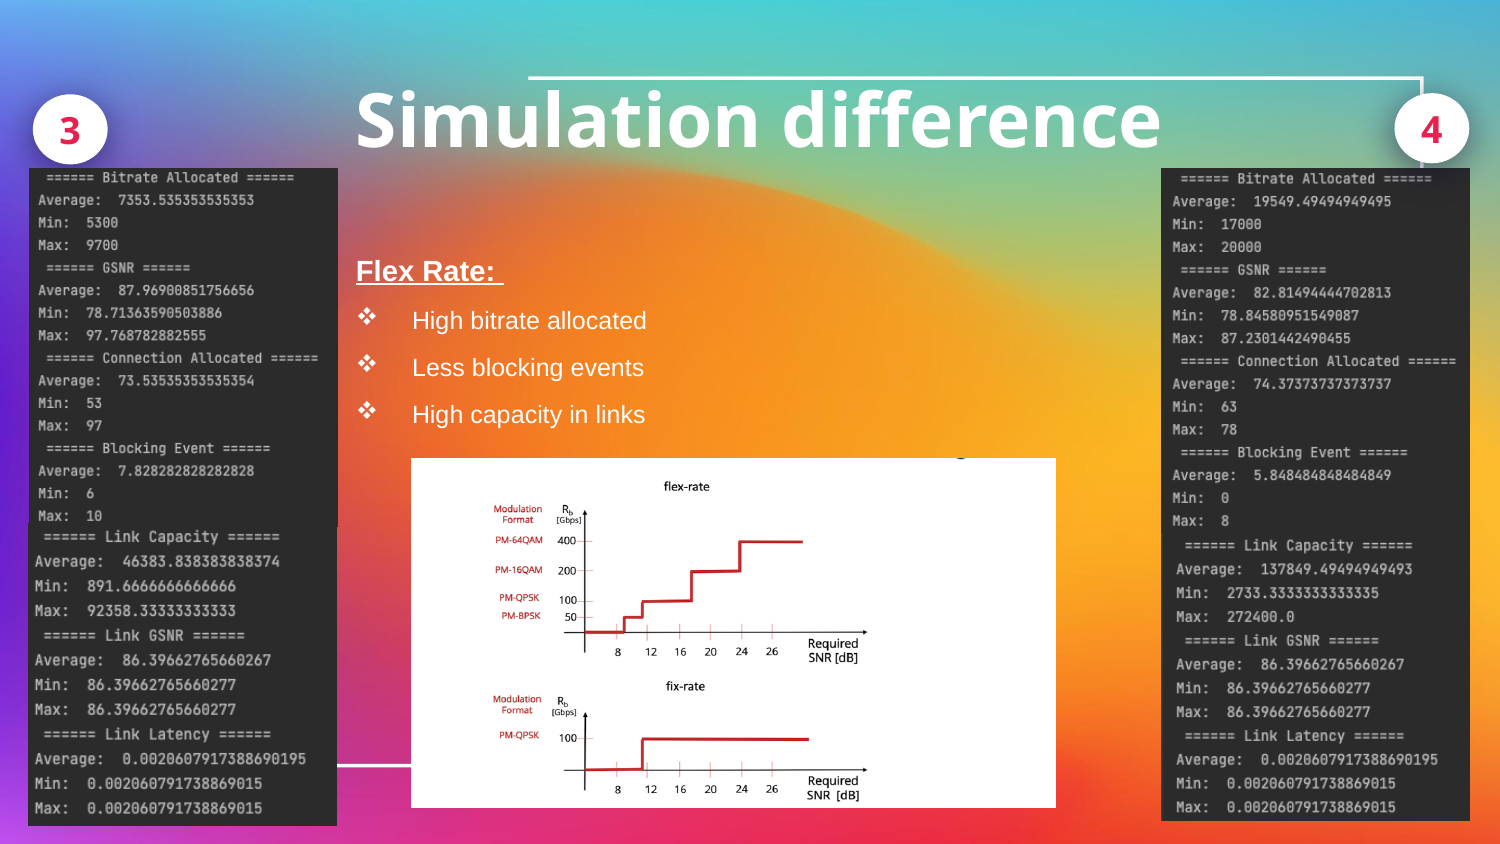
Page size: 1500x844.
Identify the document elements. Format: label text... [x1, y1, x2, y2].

text_box 3 [32, 94, 108, 165]
picture [0, 0, 1500, 844]
text_box Simulation difference [355, 89, 1316, 160]
text_box Flex Rate: High bitrate allocated Less blocking events High capacity in links [355, 247, 1106, 686]
text_box 4 [1394, 93, 1470, 164]
